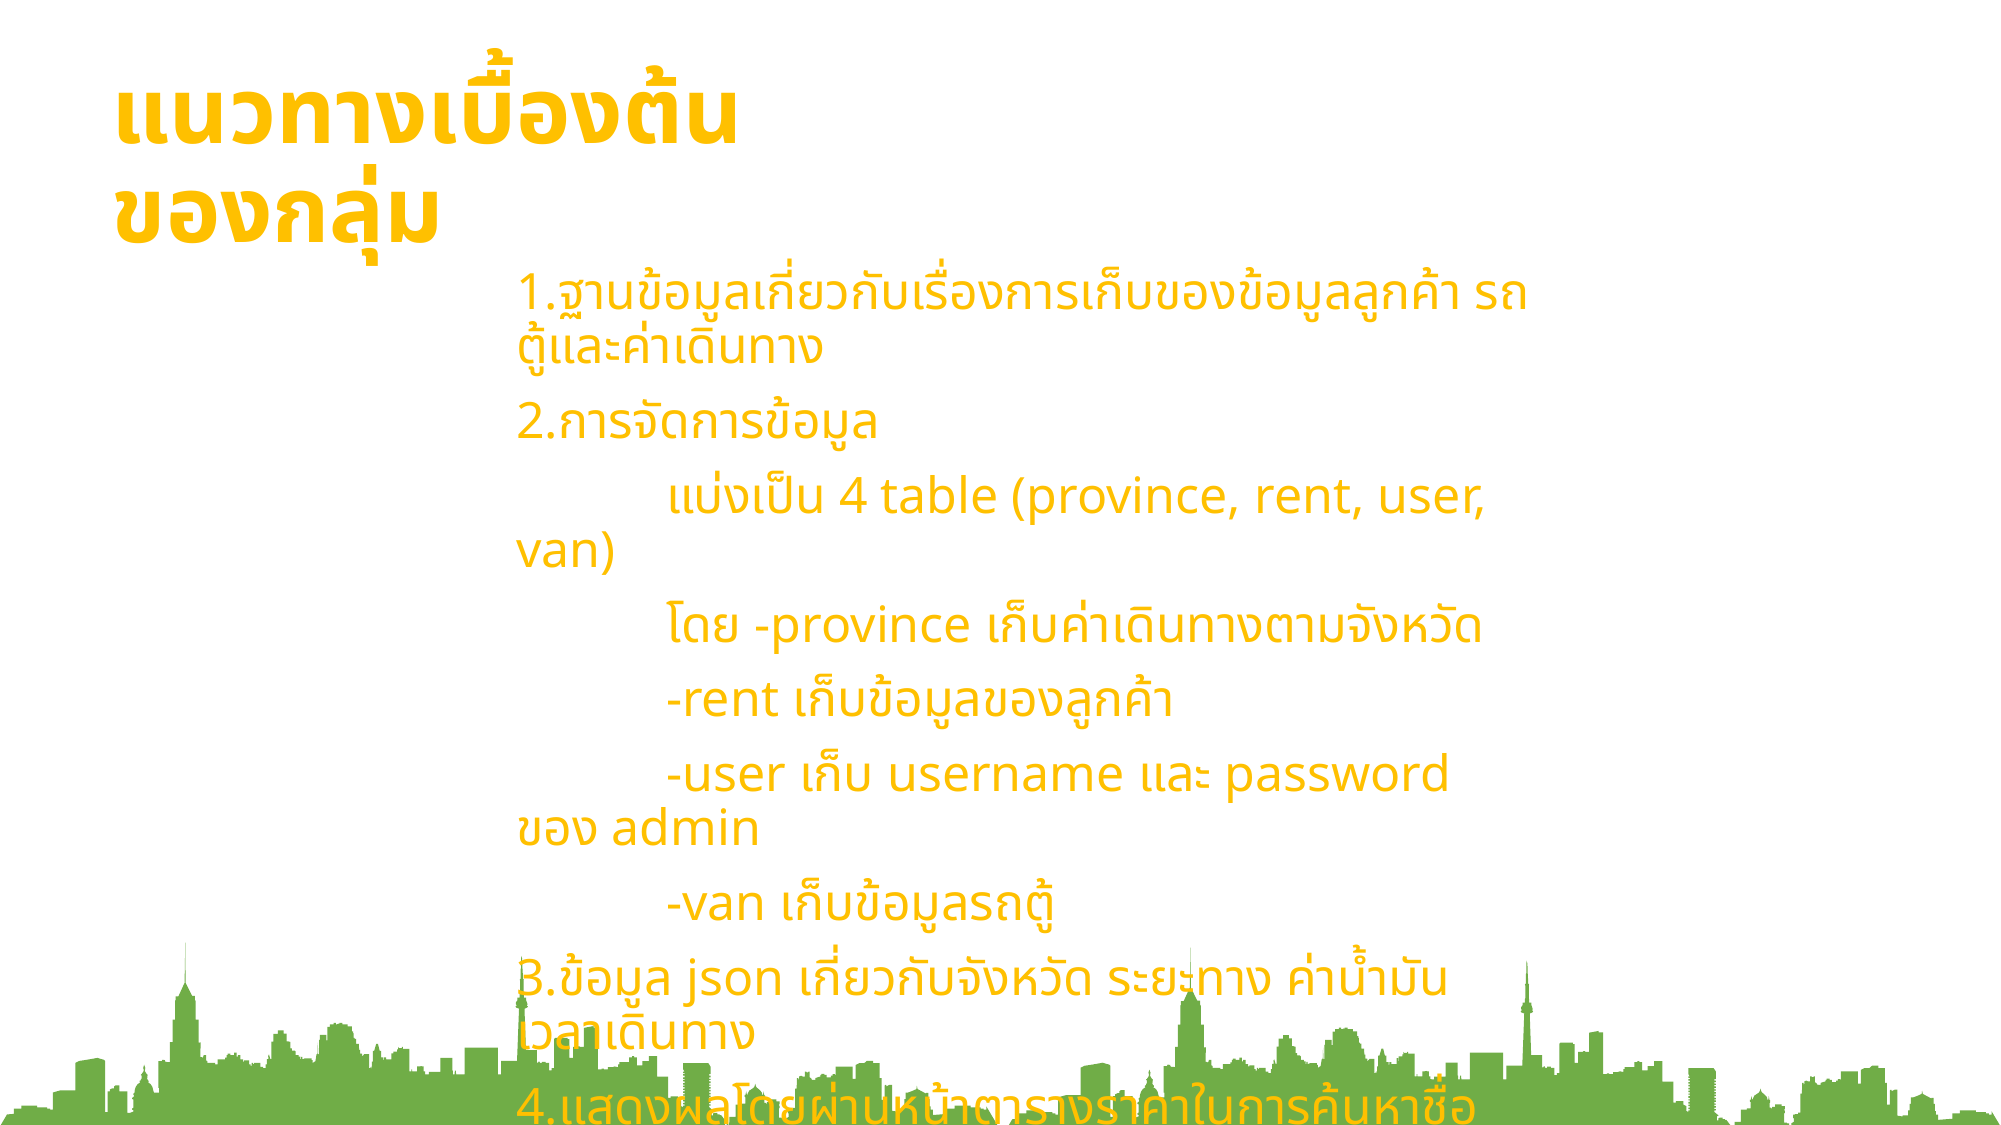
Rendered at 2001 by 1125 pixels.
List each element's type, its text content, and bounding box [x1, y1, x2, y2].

text_box แนวทางเบื้องต้นของกลุ่ม [96, 67, 843, 260]
text_box 1.ฐานข้อมูลเกี่ยวกับเรื่องการเก็บของข้อมูลลูกค้า รถตู้และค่าเดินทาง 2.การจัดการข้อมูล แบ่งเป็น 4 table (province, rent, user, van) โดย -province เก็บค่าเดินทางตามจังหวัด -rent เก็บข้อมูลของลูกค้า -user เก็บ username และ password ของ admin -van เก็บข้อมูลรถตู้ 3.ข้อมูล json เกี่ยวกับจังหวัด ระยะทาง ค่าน้ำมัน เวลาเดินทาง 4.แสดงผลโดยผ่านหน้าตารางราคาในการค้นหาชื่อจังหวัด [501, 259, 1561, 940]
